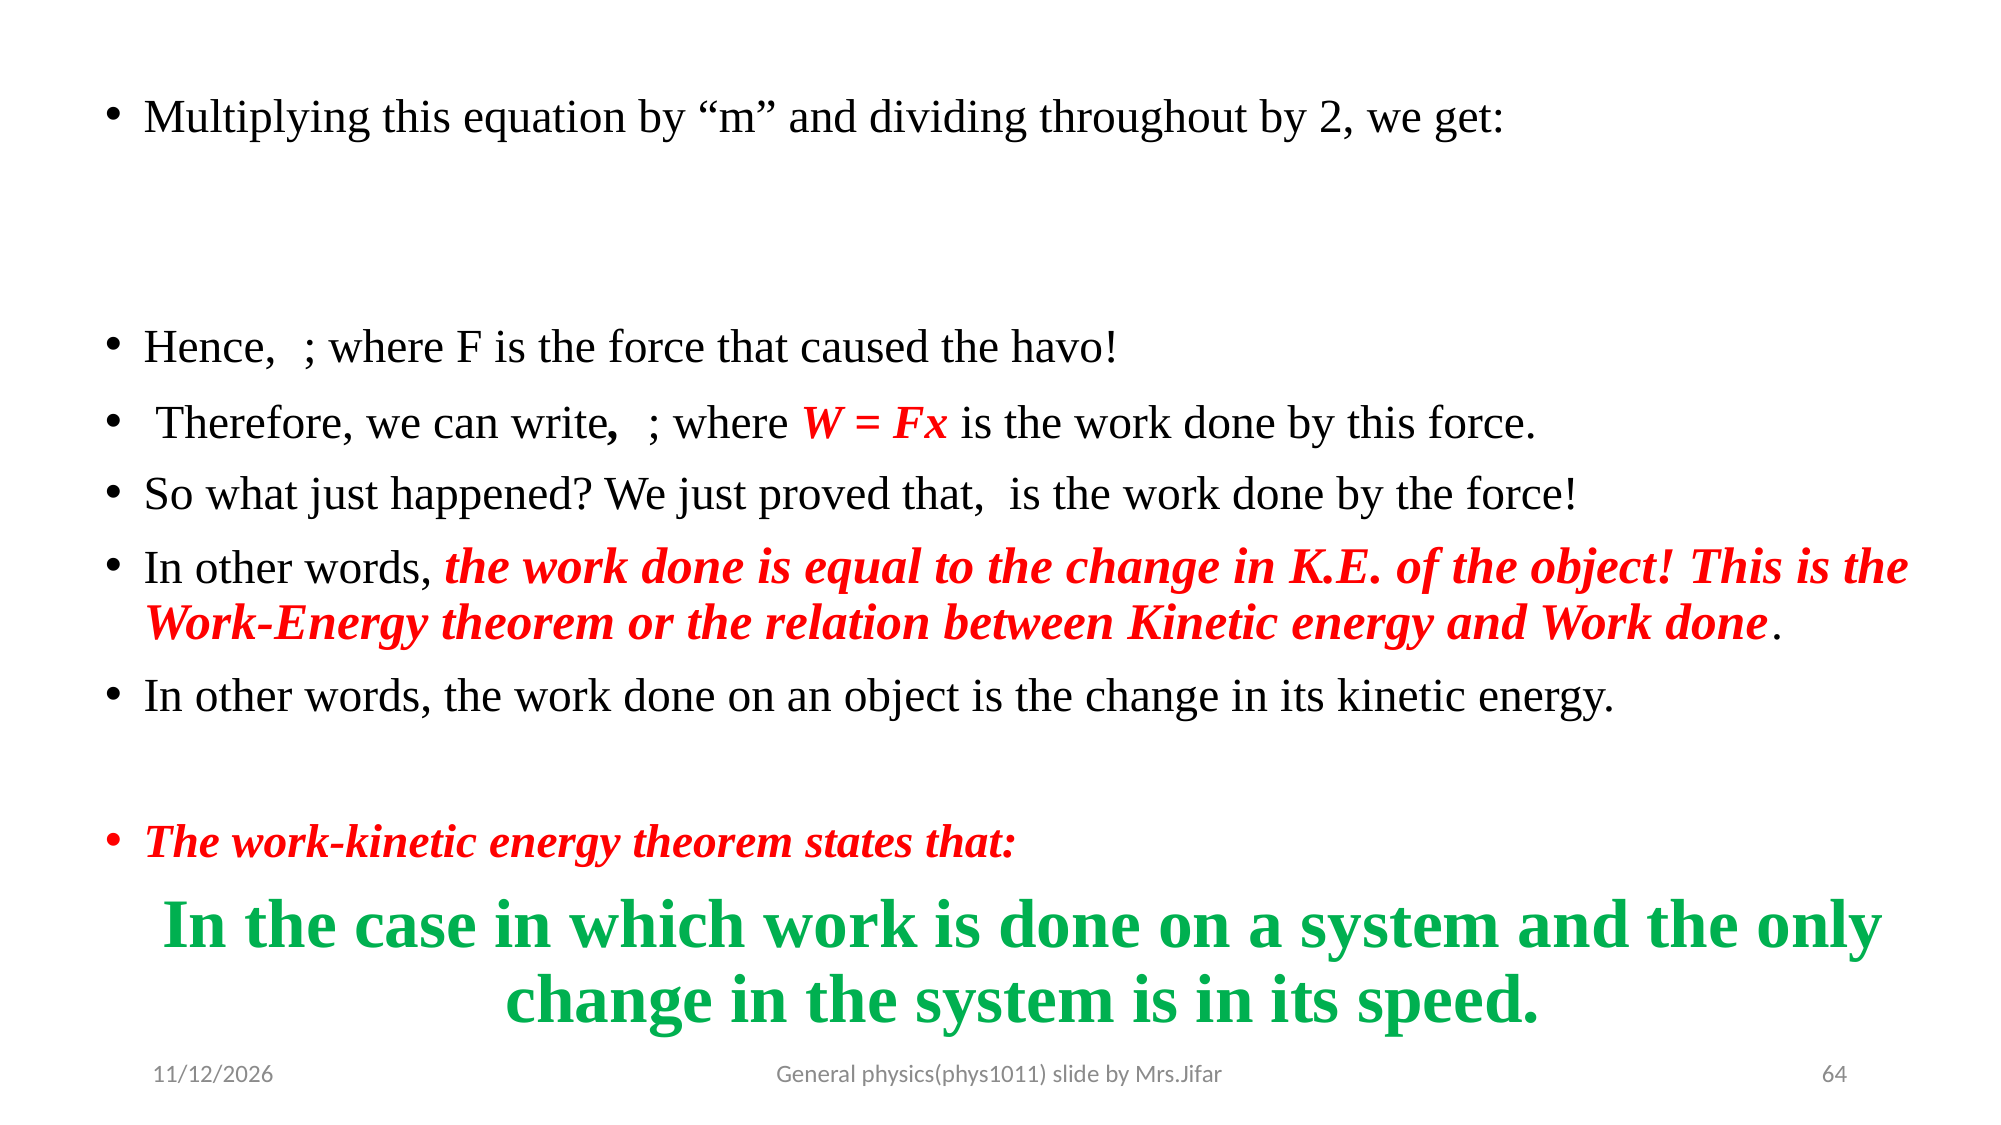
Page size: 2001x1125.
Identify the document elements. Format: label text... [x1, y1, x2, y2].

slide_number 64 [1412, 1042, 1863, 1103]
footer General physics(phys1011) slide by Mrs.Jifar [662, 1042, 1338, 1103]
slide_number 13-Jan-20 [137, 1042, 588, 1103]
